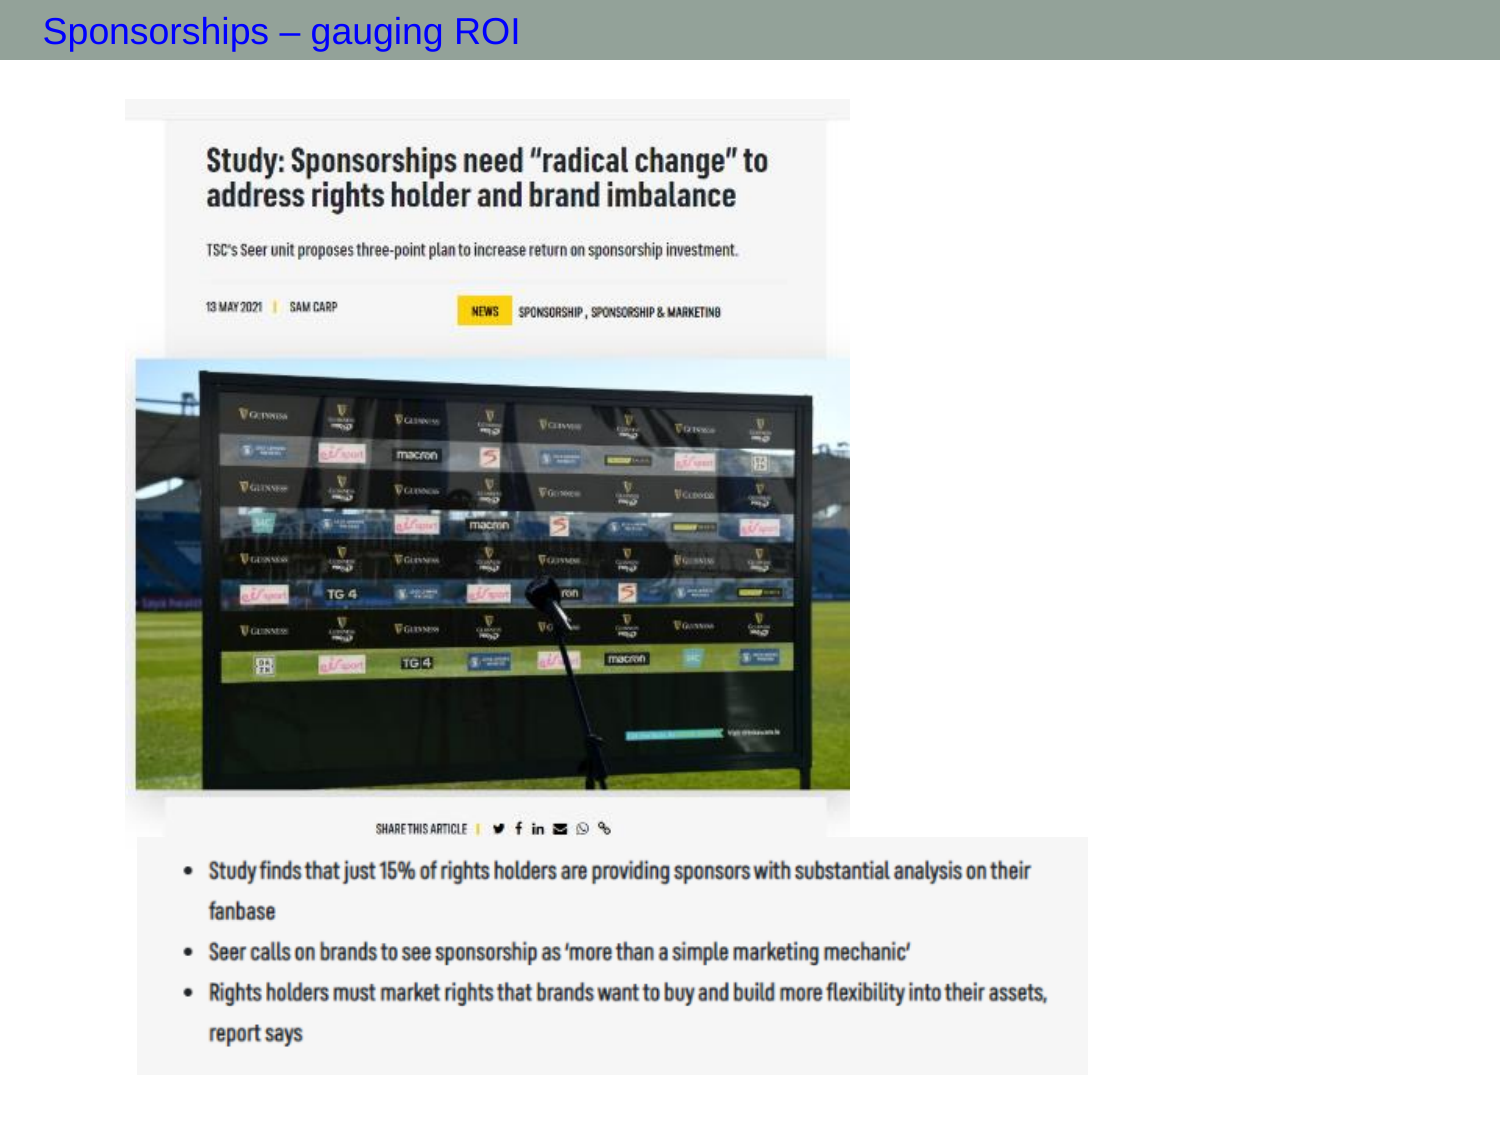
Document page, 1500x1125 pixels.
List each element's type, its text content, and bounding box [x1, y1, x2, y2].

text_box Sponsorships – gauging ROI [27, 0, 536, 60]
picture [124, 99, 1088, 1076]
